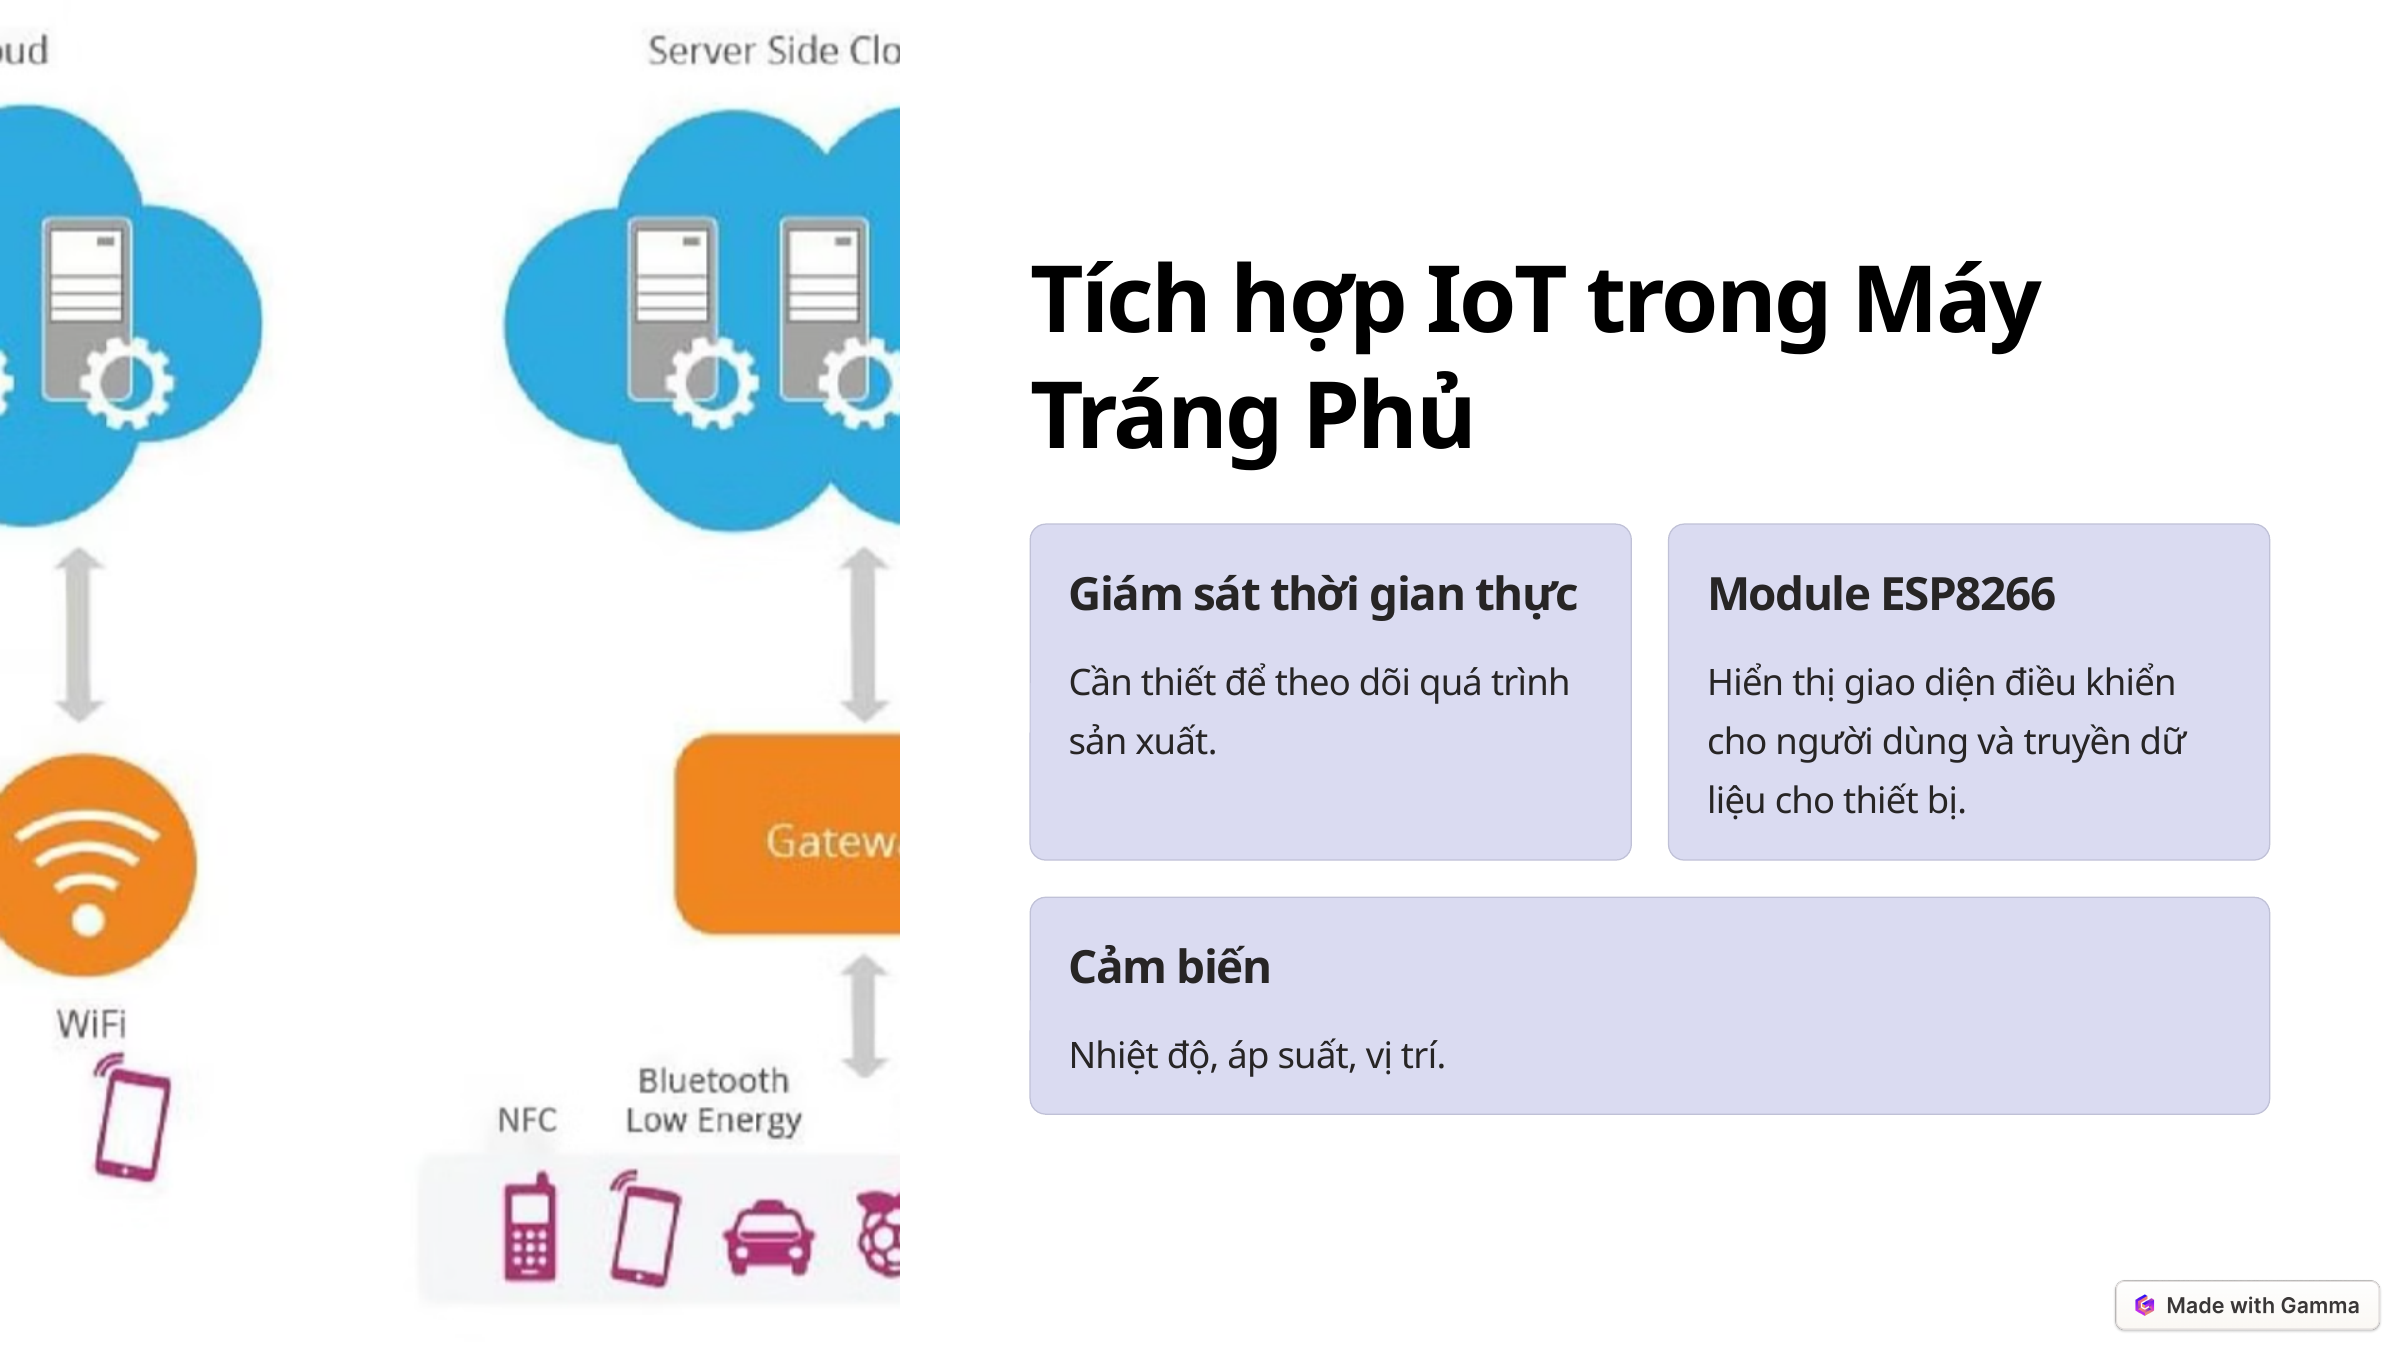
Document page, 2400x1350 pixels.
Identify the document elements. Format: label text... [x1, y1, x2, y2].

text_box Cảm biến [1068, 935, 1534, 994]
text_box [1030, 524, 1632, 861]
text_box Cần thiết để theo dõi quá trình sản xuất. [1068, 642, 1593, 762]
text_box Giám sát thời gian thực [1068, 562, 1557, 621]
picture [2106, 1271, 2389, 1339]
text_box Nhiệt độ, áp suất, vị trí. [1068, 1016, 2232, 1076]
picture [0, 0, 900, 1350]
text_box Module ESP8266 [1706, 562, 2173, 621]
text_box Hiển thị giao diện điều khiển cho người dùng và truyền dữ liệu cho thiết bị. [1706, 642, 2232, 822]
text_box Tích hợp IoT trong Máy Tráng Phủ [1030, 235, 2270, 469]
text_box [1668, 524, 2270, 861]
text_box [1030, 897, 2270, 1115]
